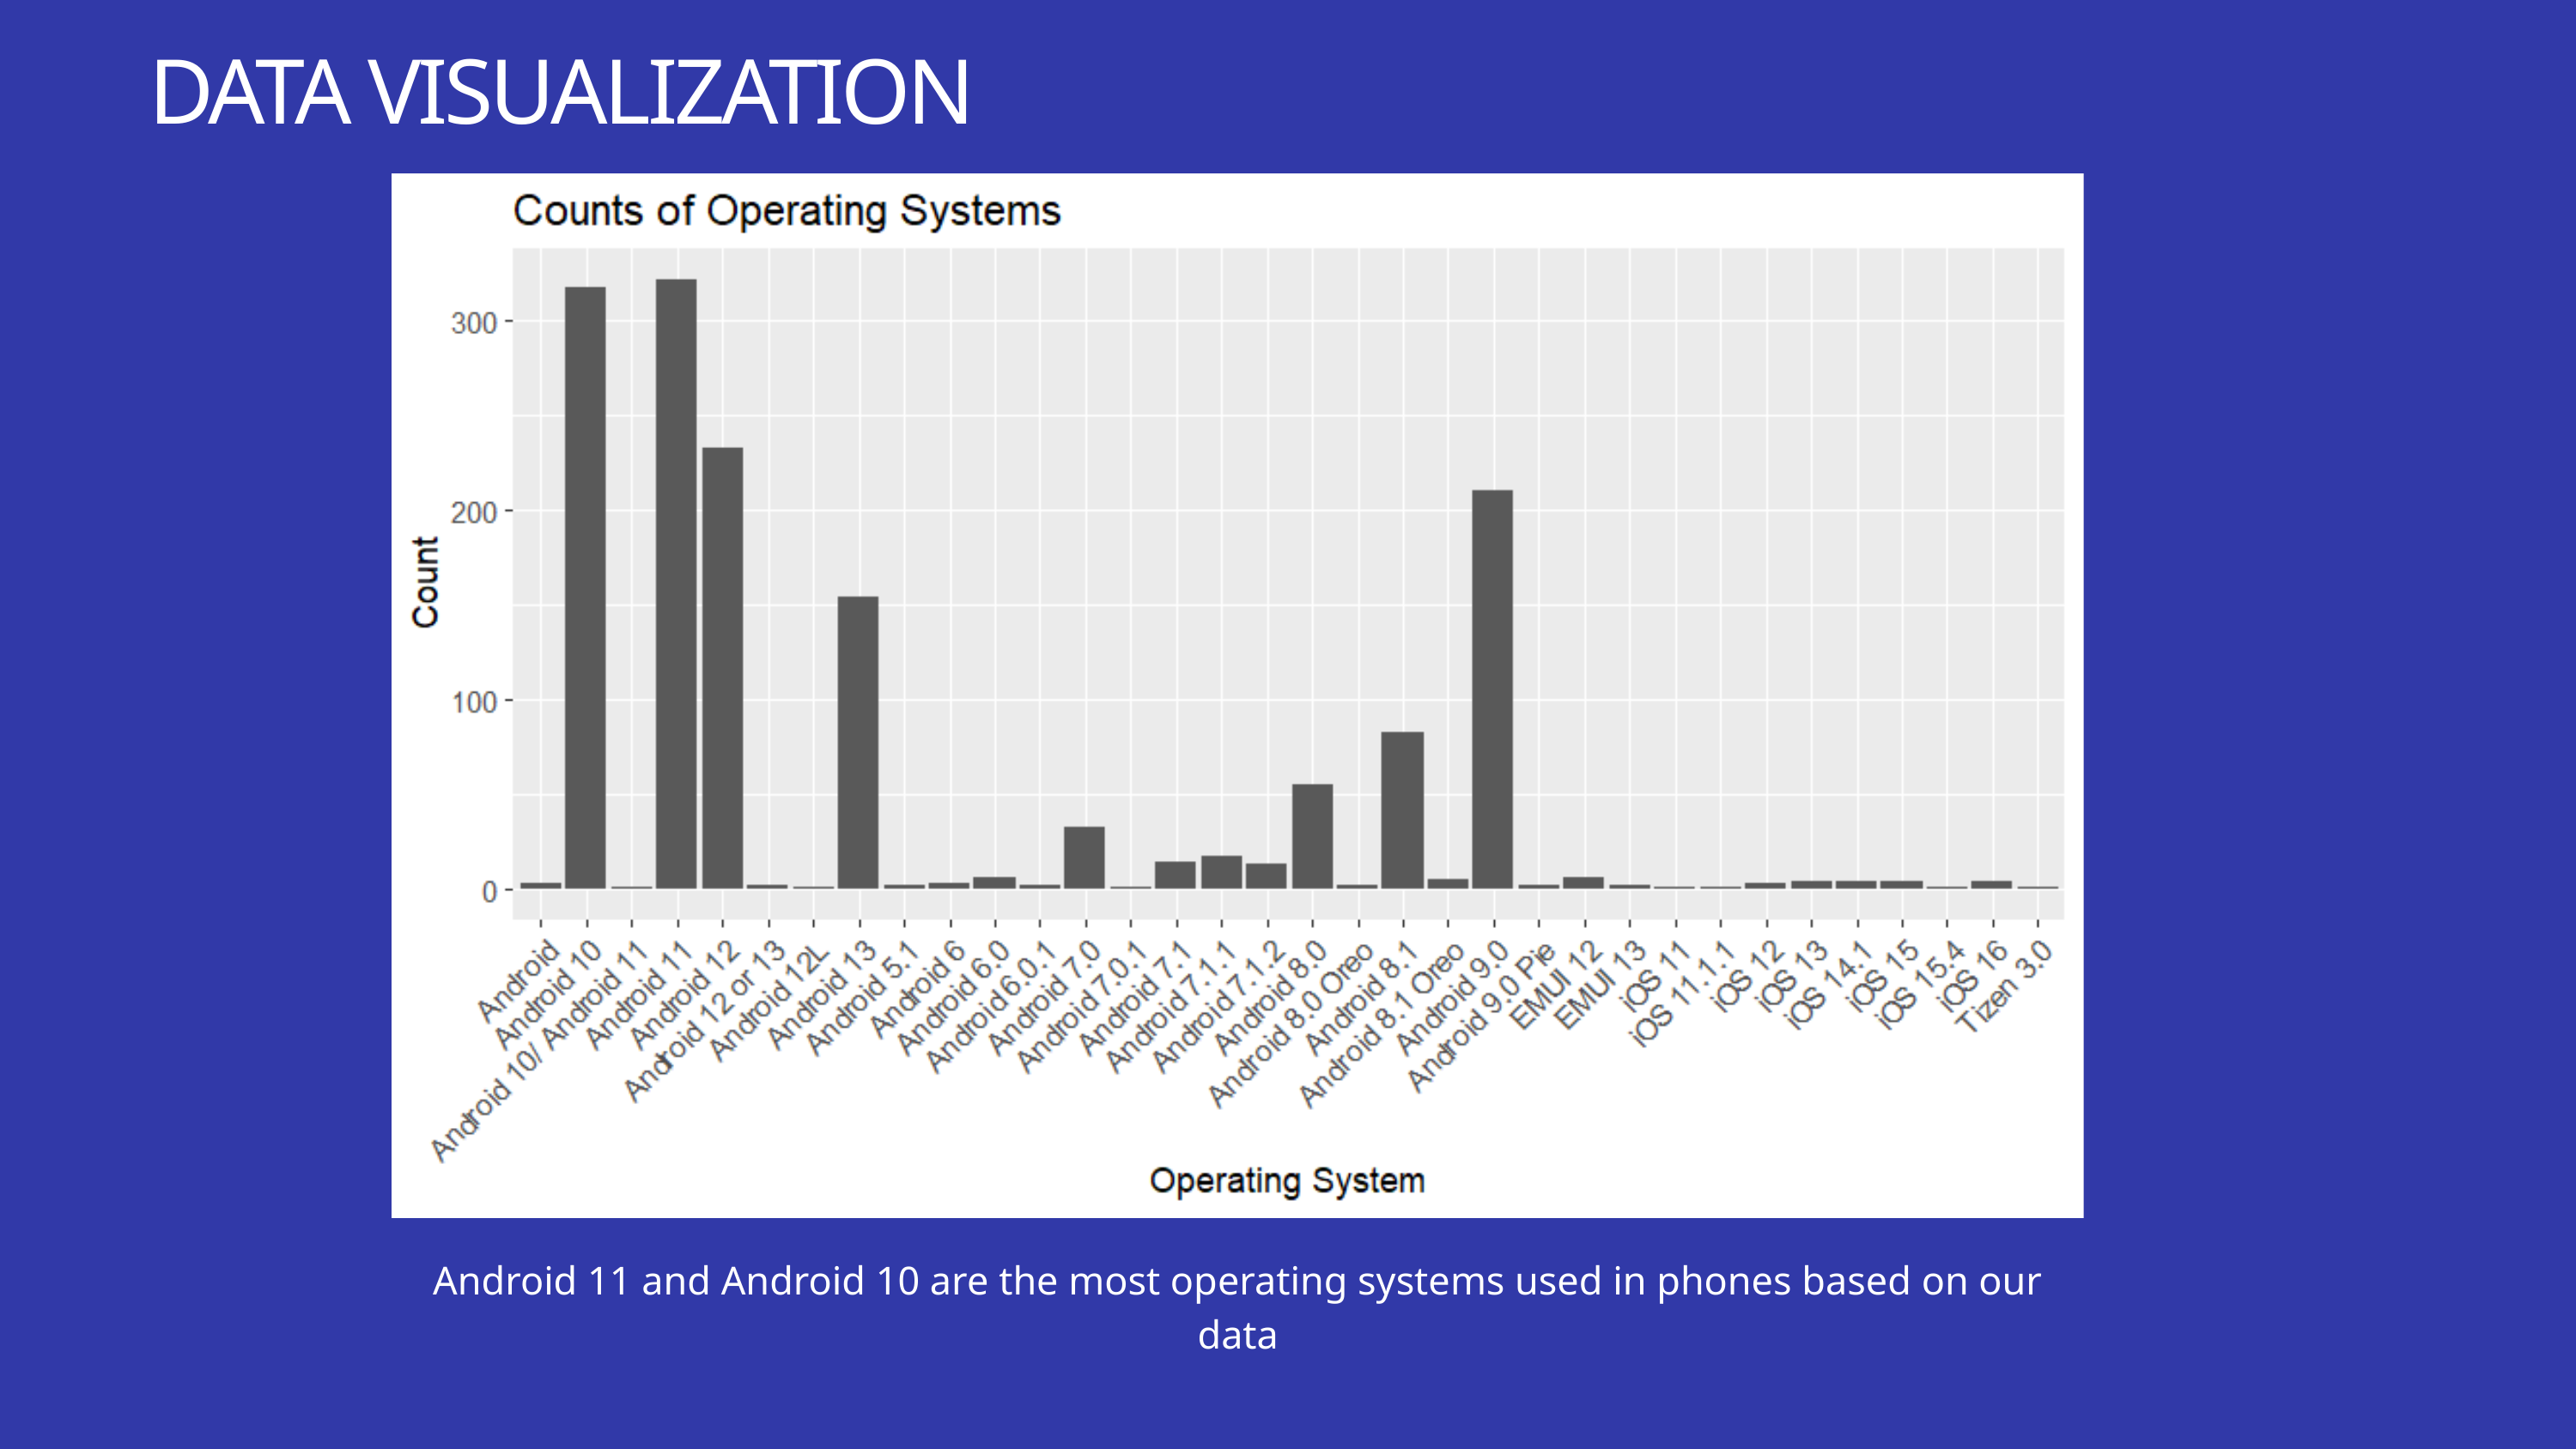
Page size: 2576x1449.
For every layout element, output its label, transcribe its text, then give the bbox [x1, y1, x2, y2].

text_box DATA VISUALIZATION [0, 39, 1359, 142]
text_box [392, 173, 2084, 1218]
text_box Android 11 and Android 10 are the most operating systems used in phones based on our data [392, 1248, 2085, 1357]
